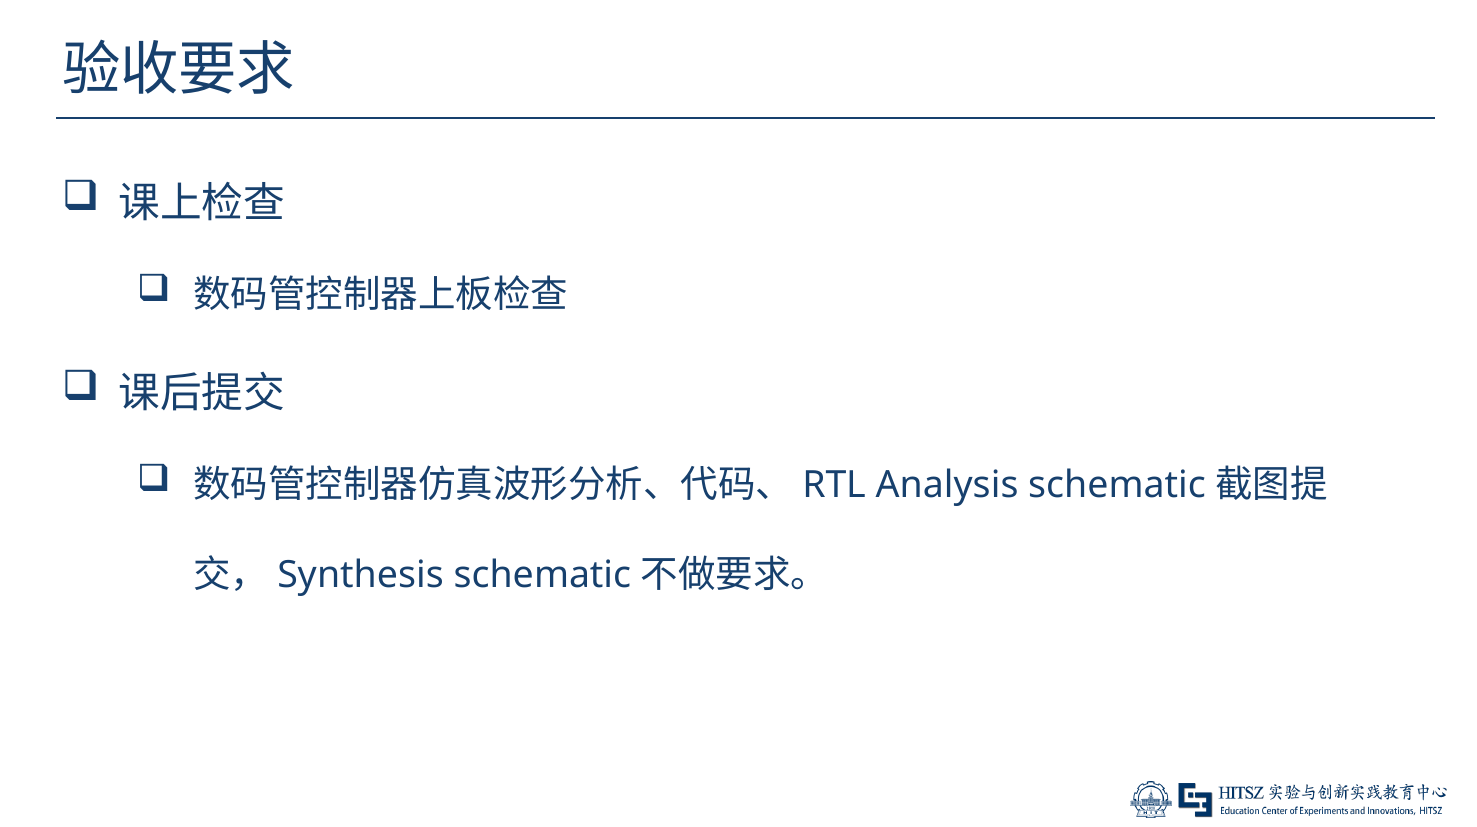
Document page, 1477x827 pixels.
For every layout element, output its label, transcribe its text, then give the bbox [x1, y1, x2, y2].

text_box 课上检查 数码管控制器上板检查 课后提交 数码管控制器仿真波形分析、代码、RTL Analysis schematic截图提交，Synthesis schematic不做要求。 [47, 118, 1375, 603]
text_box 验收要求 [47, 23, 396, 109]
picture [1128, 781, 1452, 818]
